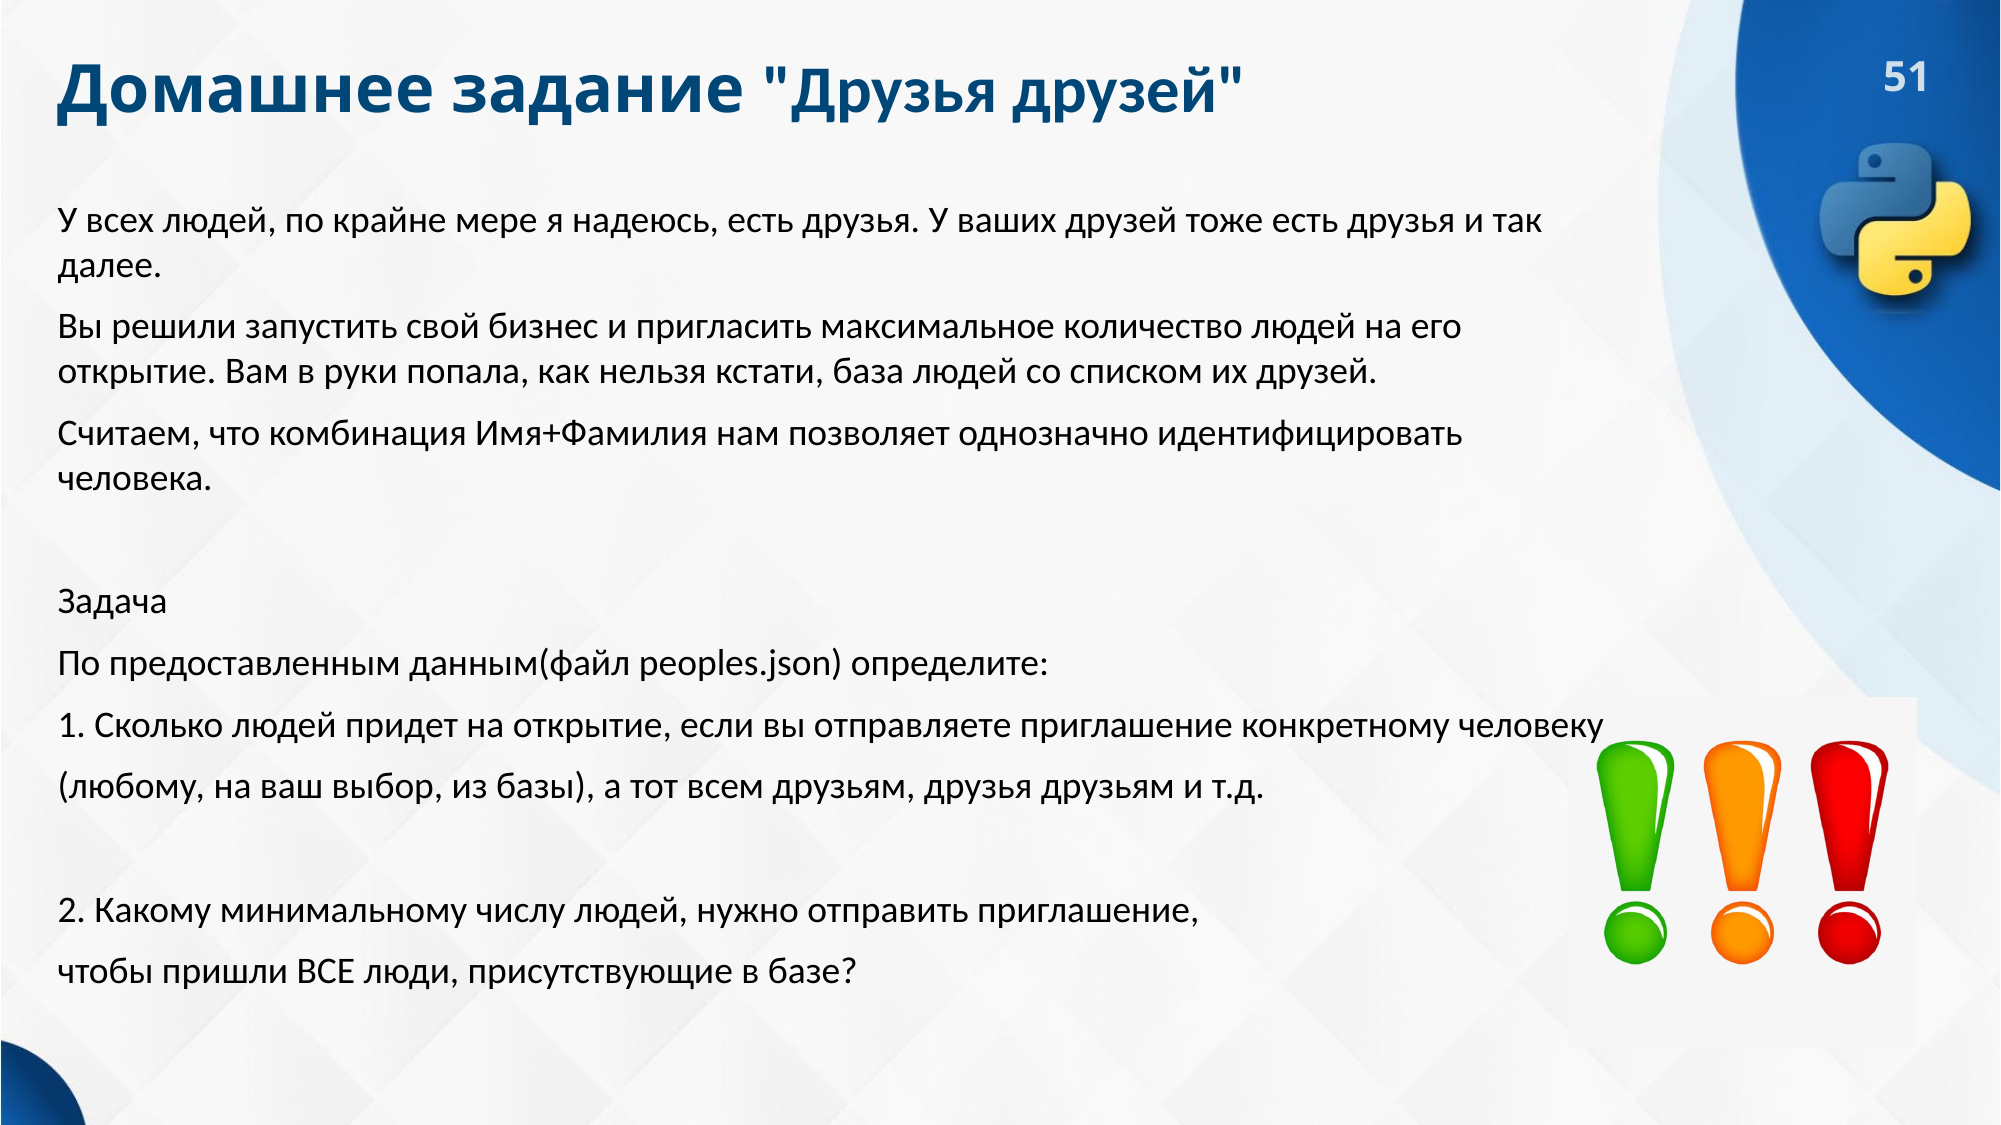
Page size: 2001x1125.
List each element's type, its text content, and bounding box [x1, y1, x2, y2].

text_box Домашнее задание "Друзья друзей" [42, 37, 1328, 148]
text_box У всех людей, по крайне мере я надеюсь, есть друзья. У ваших друзей тоже есть друзья и так далее. Вы решили запустить свой бизнес и пригласить максимальное количество людей на его открытие. Вам в руки попала, как нельзя кстати, база людей со списком их друзей. Считаем, что комбинация Имя+Фамилия нам позволяет однозначно идентифицировать человека. Задача По предоставленным данным(файл peoples.json) определите: 1. Сколько людей придет на открытие, если вы отправляете приглашение конкретному человеку (любому, на ваш выбор, из базы), а тот всем друзьям, друзья друзьям и т.д. 2. Какому минимальному числу людей, нужно отправить приглашение, чтобы пришли ВСЕ люди, присутствующие в базе? [42, 187, 1636, 999]
picture [0, 0, 2001, 1125]
